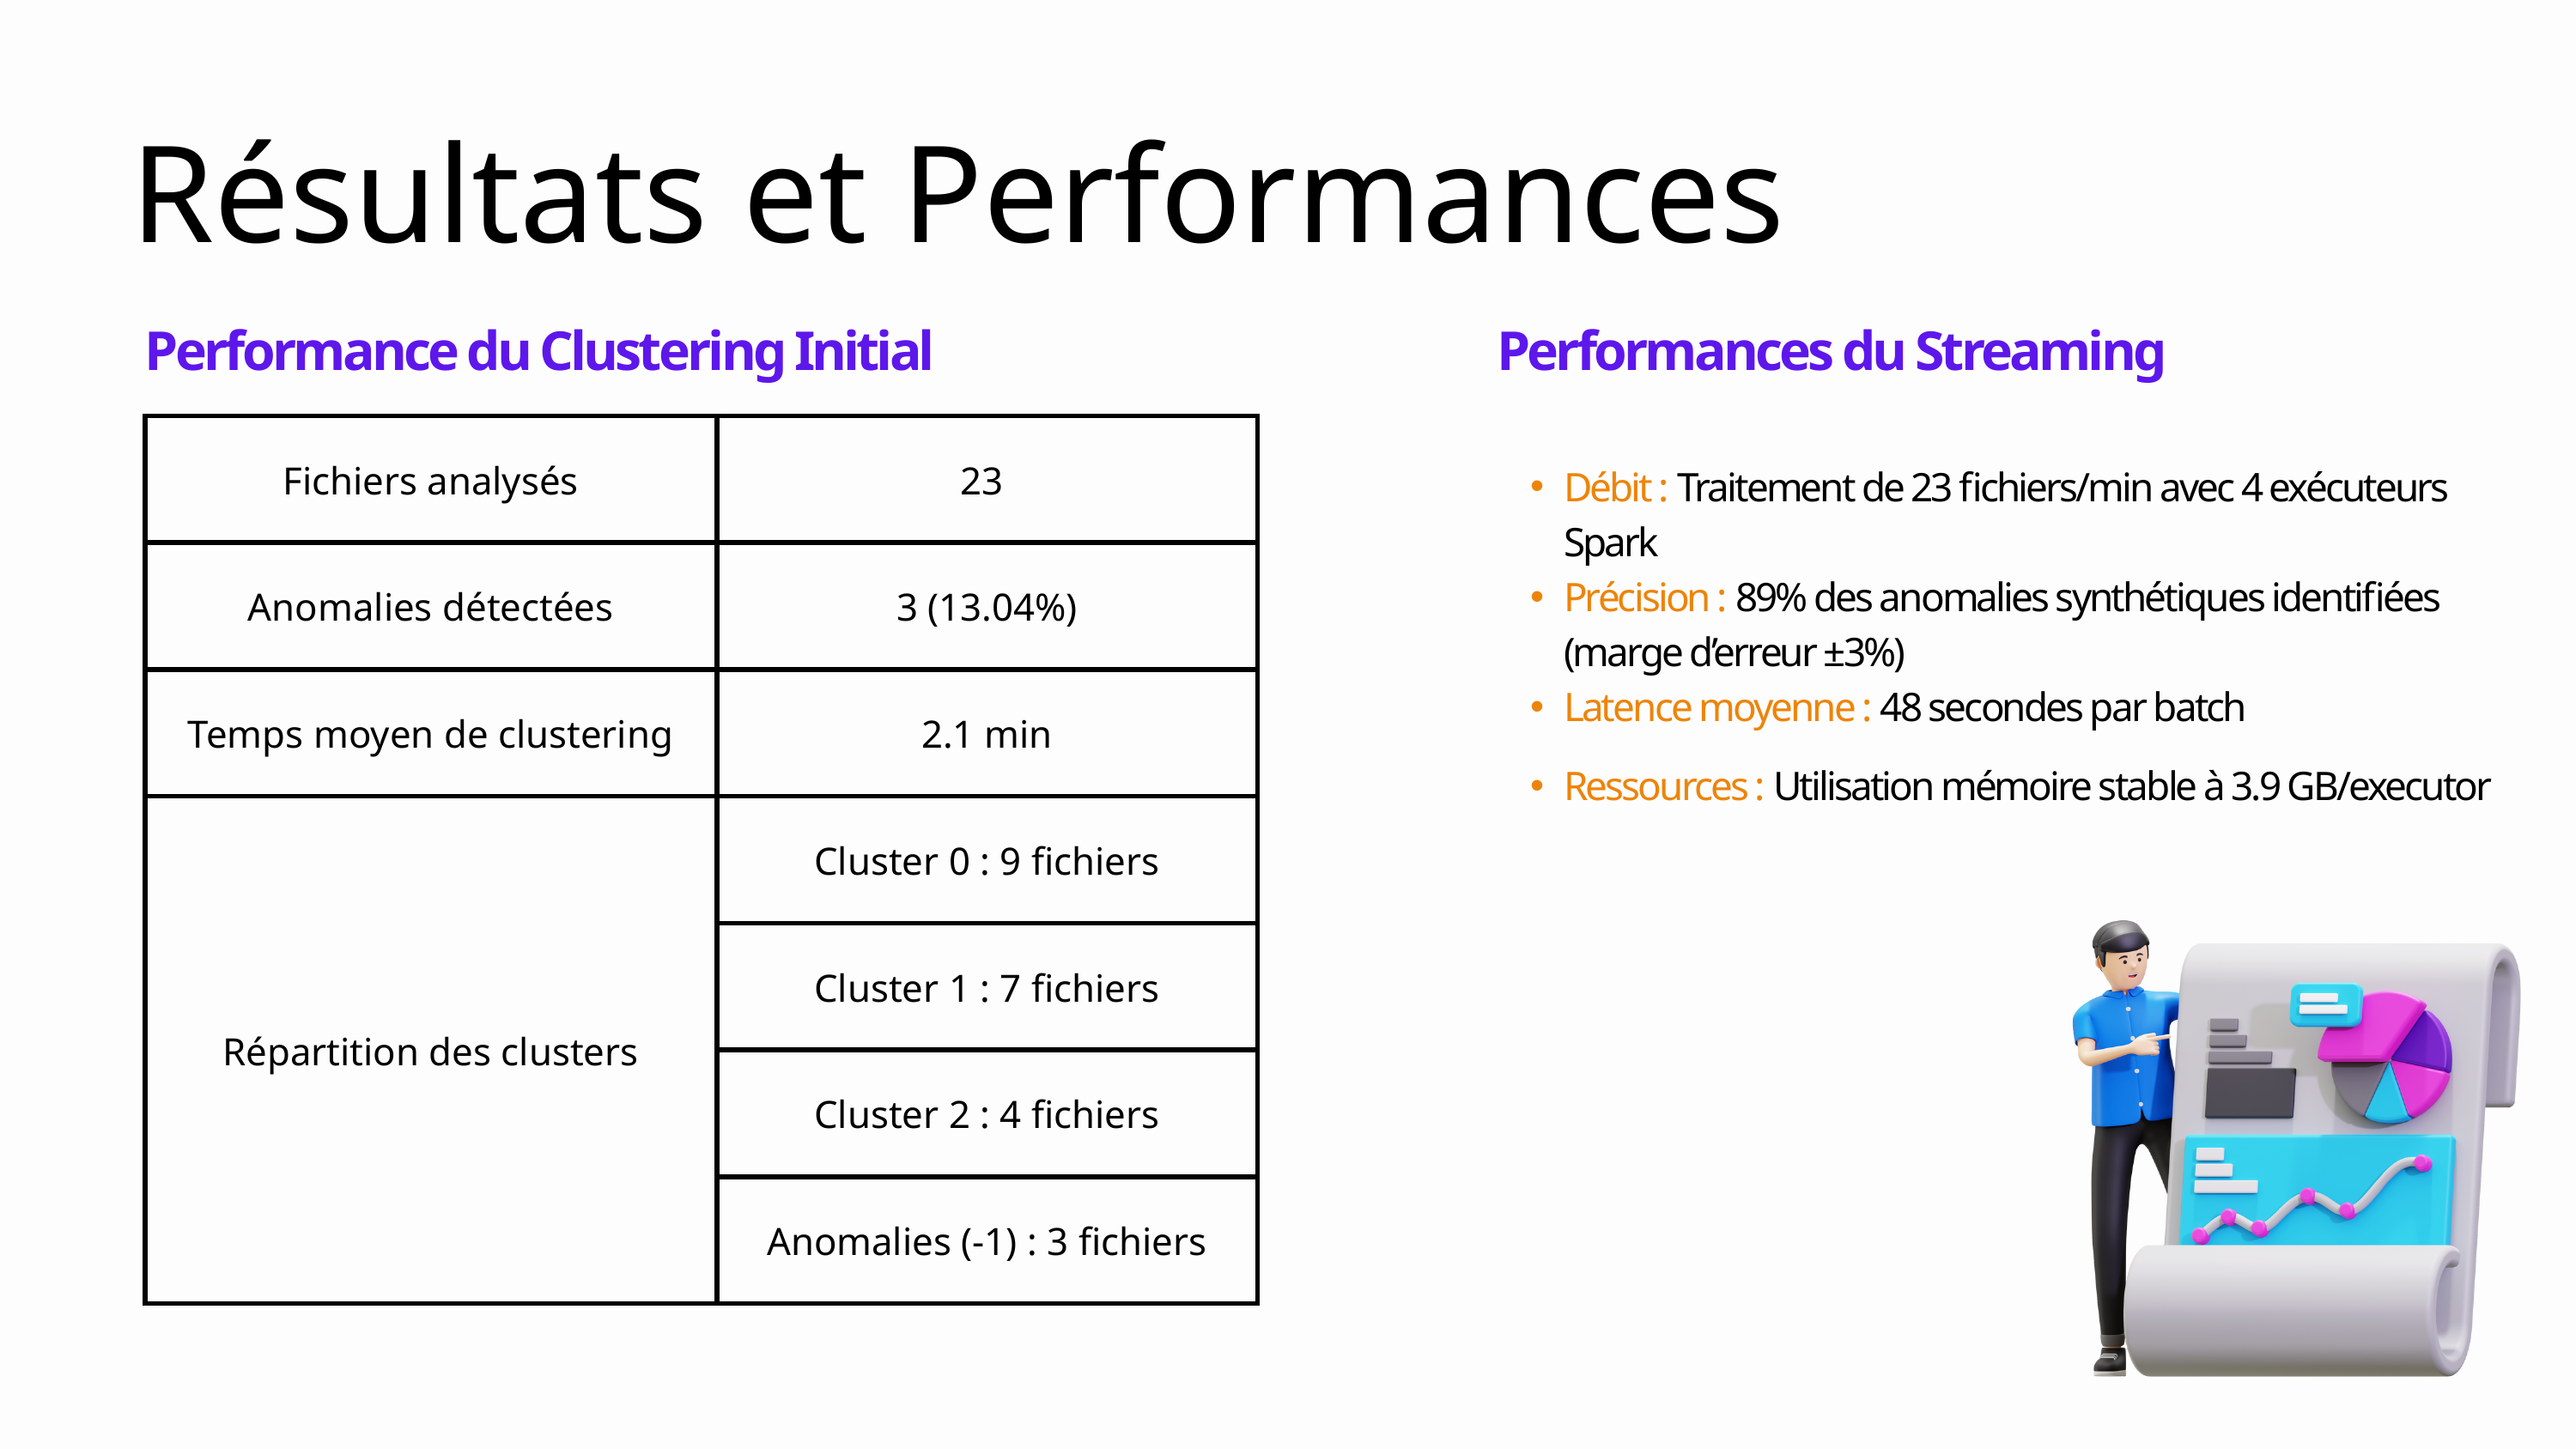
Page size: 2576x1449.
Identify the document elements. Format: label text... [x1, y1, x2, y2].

table_cell Cluster 2 : 4 fichiers [720, 1052, 1255, 1174]
table_cell Temps moyen de clustering [148, 672, 714, 794]
table_cell 2.1 min [720, 672, 1255, 794]
text_box [2072, 920, 2521, 1377]
table_cell Anomalies détectées [148, 545, 714, 667]
text_box Débit : Traitement de 23 fichiers/min avec 4 exécuteurs Spark Précision : 89% des anomalies synthétiques identifiées (marge d’erreur ±3%) Latence moyenne : 48 secondes par batch Ressources : Utilisation mémoire stable à 3.9 GB/executor [1497, 454, 2521, 809]
table_cell Anomalies (-1) : 3 fichiers [720, 1179, 1255, 1301]
table_cell Cluster 0 : 9 fichiers [720, 798, 1255, 921]
text_box Performances du Streaming [1497, 306, 2394, 382]
table_header Fichiers analysés [148, 418, 714, 540]
text_box Performance du Clustering Initial [144, 306, 1224, 382]
table_cell Répartition des clusters [148, 798, 714, 1301]
table_cell Cluster 1 : 7 fichiers [720, 925, 1255, 1047]
table_cell 3 (13.04%) [720, 545, 1255, 667]
text_box Résultats et Performances [131, 138, 1812, 270]
table_header 23 [720, 418, 1255, 540]
